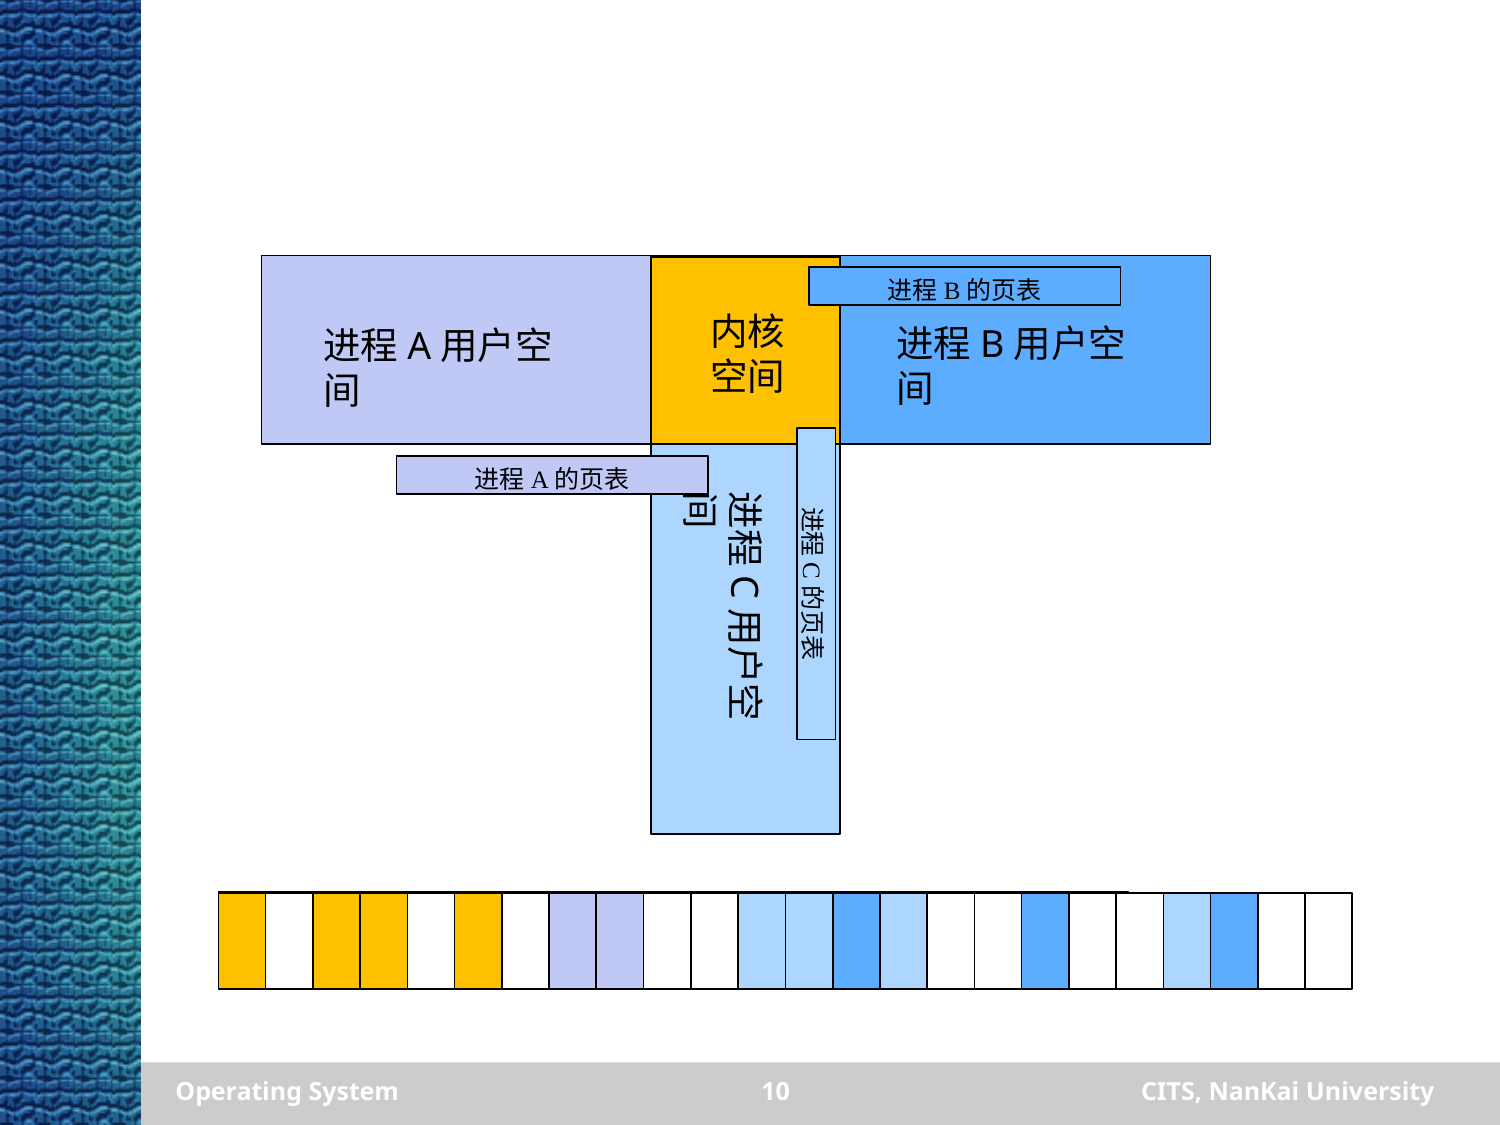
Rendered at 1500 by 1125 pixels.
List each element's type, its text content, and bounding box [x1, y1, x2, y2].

text_box [360, 893, 407, 990]
text_box 进程B的页表 [809, 267, 1121, 306]
text_box [1116, 893, 1163, 990]
text_box [1210, 893, 1257, 990]
text_box [407, 893, 454, 990]
text_box [454, 893, 501, 990]
slide_number 10 [600, 1067, 951, 1118]
text_box [785, 893, 832, 990]
text_box 进程B用户空间 [881, 312, 1171, 418]
text_box [1305, 893, 1353, 990]
text_box [832, 893, 879, 990]
slide_number Operating System [160, 1067, 574, 1118]
text_box [501, 893, 549, 990]
text_box 进程A的页表 [396, 455, 709, 494]
text_box [265, 893, 312, 990]
text_box [549, 893, 596, 990]
text_box [1257, 893, 1305, 990]
text_box [841, 255, 1211, 445]
text_box [1021, 893, 1068, 990]
text_box [1068, 893, 1116, 990]
text_box [261, 255, 651, 445]
text_box [974, 893, 1021, 990]
text_box [927, 893, 974, 990]
text_box [690, 893, 738, 990]
text_box [651, 445, 841, 834]
text_box [596, 893, 643, 990]
text_box [312, 893, 360, 990]
picture [0, 0, 141, 1125]
text_box [879, 893, 927, 990]
text_box 进程C用户空间 [671, 477, 777, 767]
text_box [643, 893, 690, 990]
text_box 内核 空间 [695, 300, 848, 406]
text_box [1163, 893, 1210, 990]
text_box 进程C的页表 [797, 428, 836, 740]
text_box [738, 893, 785, 990]
footer CITS, NanKai University [974, 1067, 1451, 1118]
text_box [218, 893, 265, 990]
text_box [651, 256, 841, 445]
text_box 进程A用户空间 [308, 314, 598, 419]
